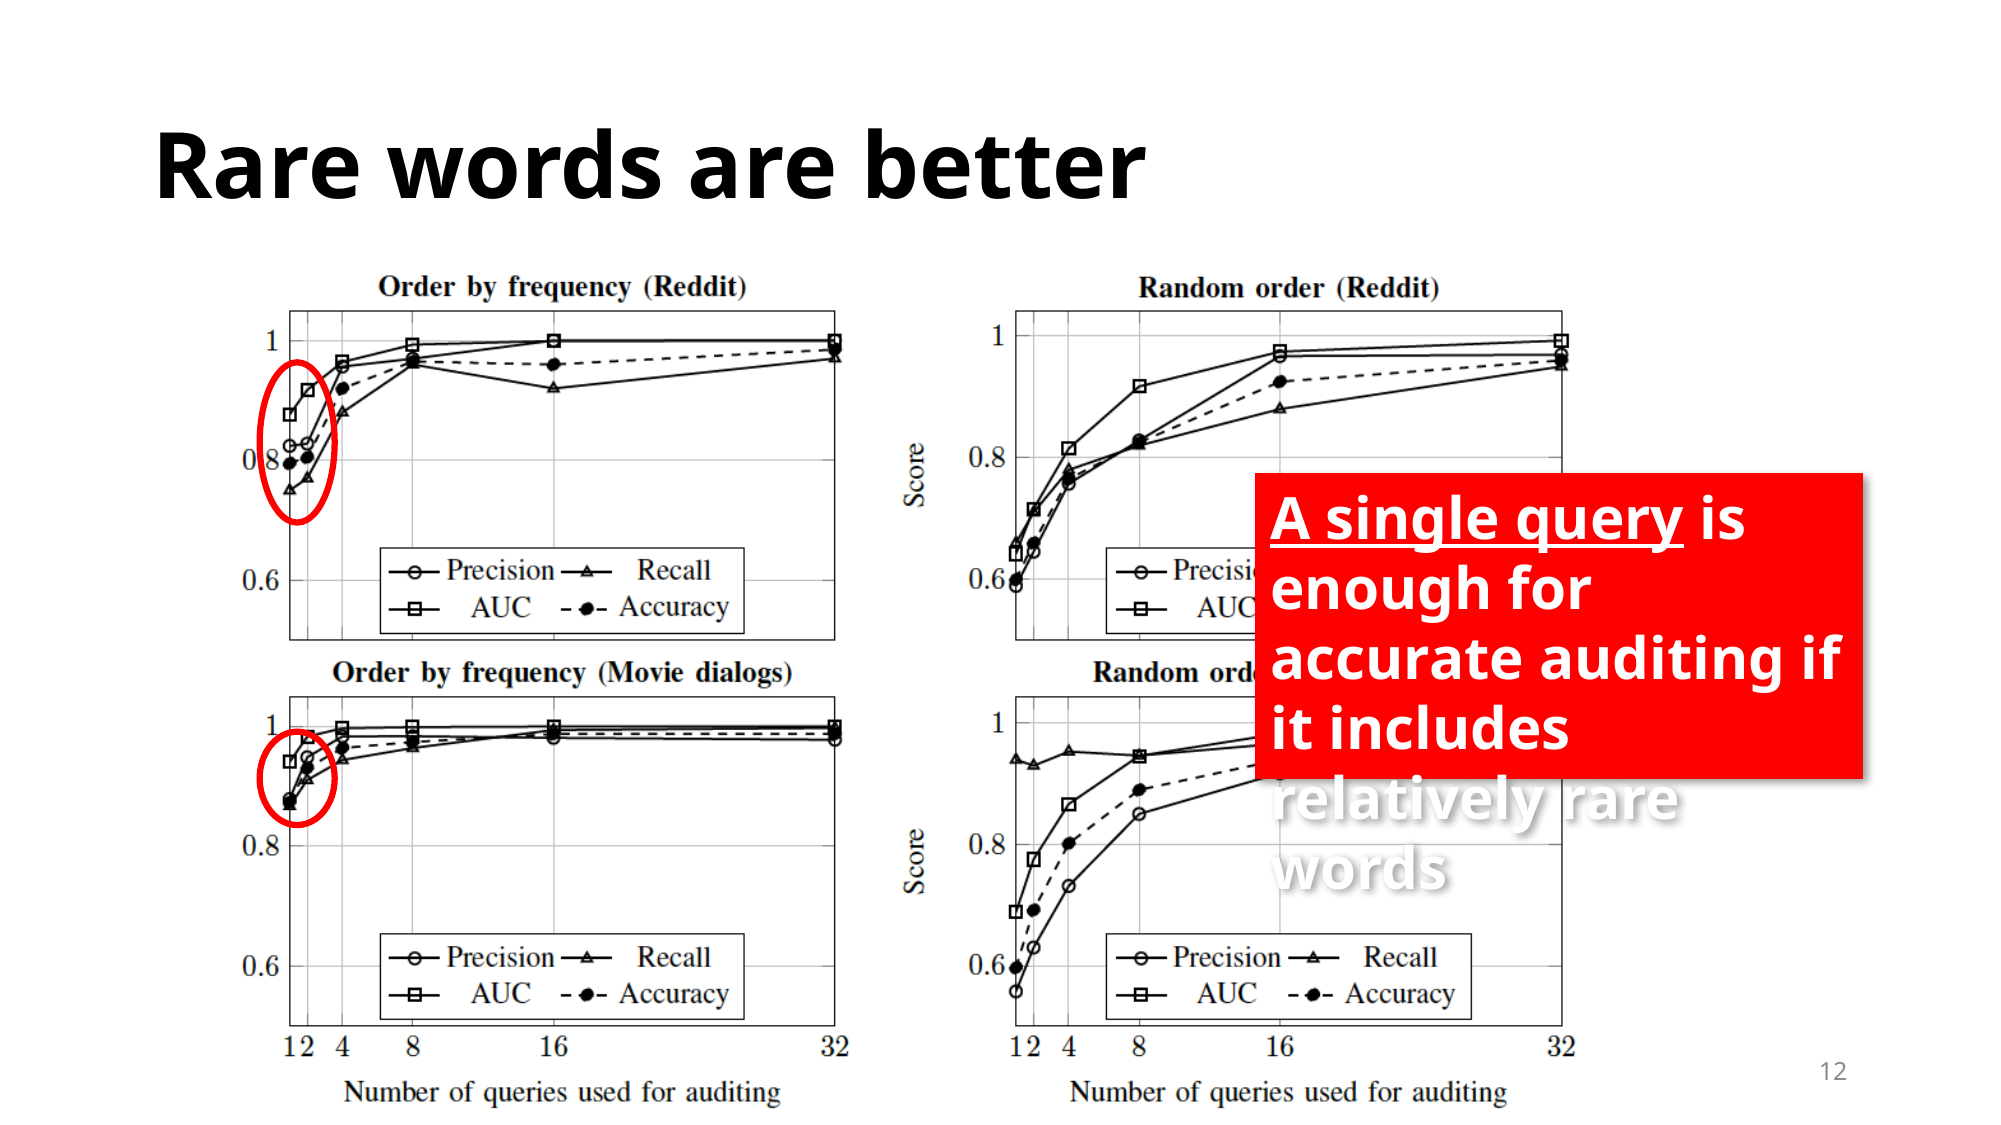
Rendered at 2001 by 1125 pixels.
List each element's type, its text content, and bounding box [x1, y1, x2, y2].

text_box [237, 238, 1638, 1125]
slide_number 12 [1638, 1042, 1863, 1103]
text_box A single query is enough for accurate auditing if it includes relatively rare words [1638, 473, 1863, 779]
title Rare words are better [137, 59, 1863, 278]
